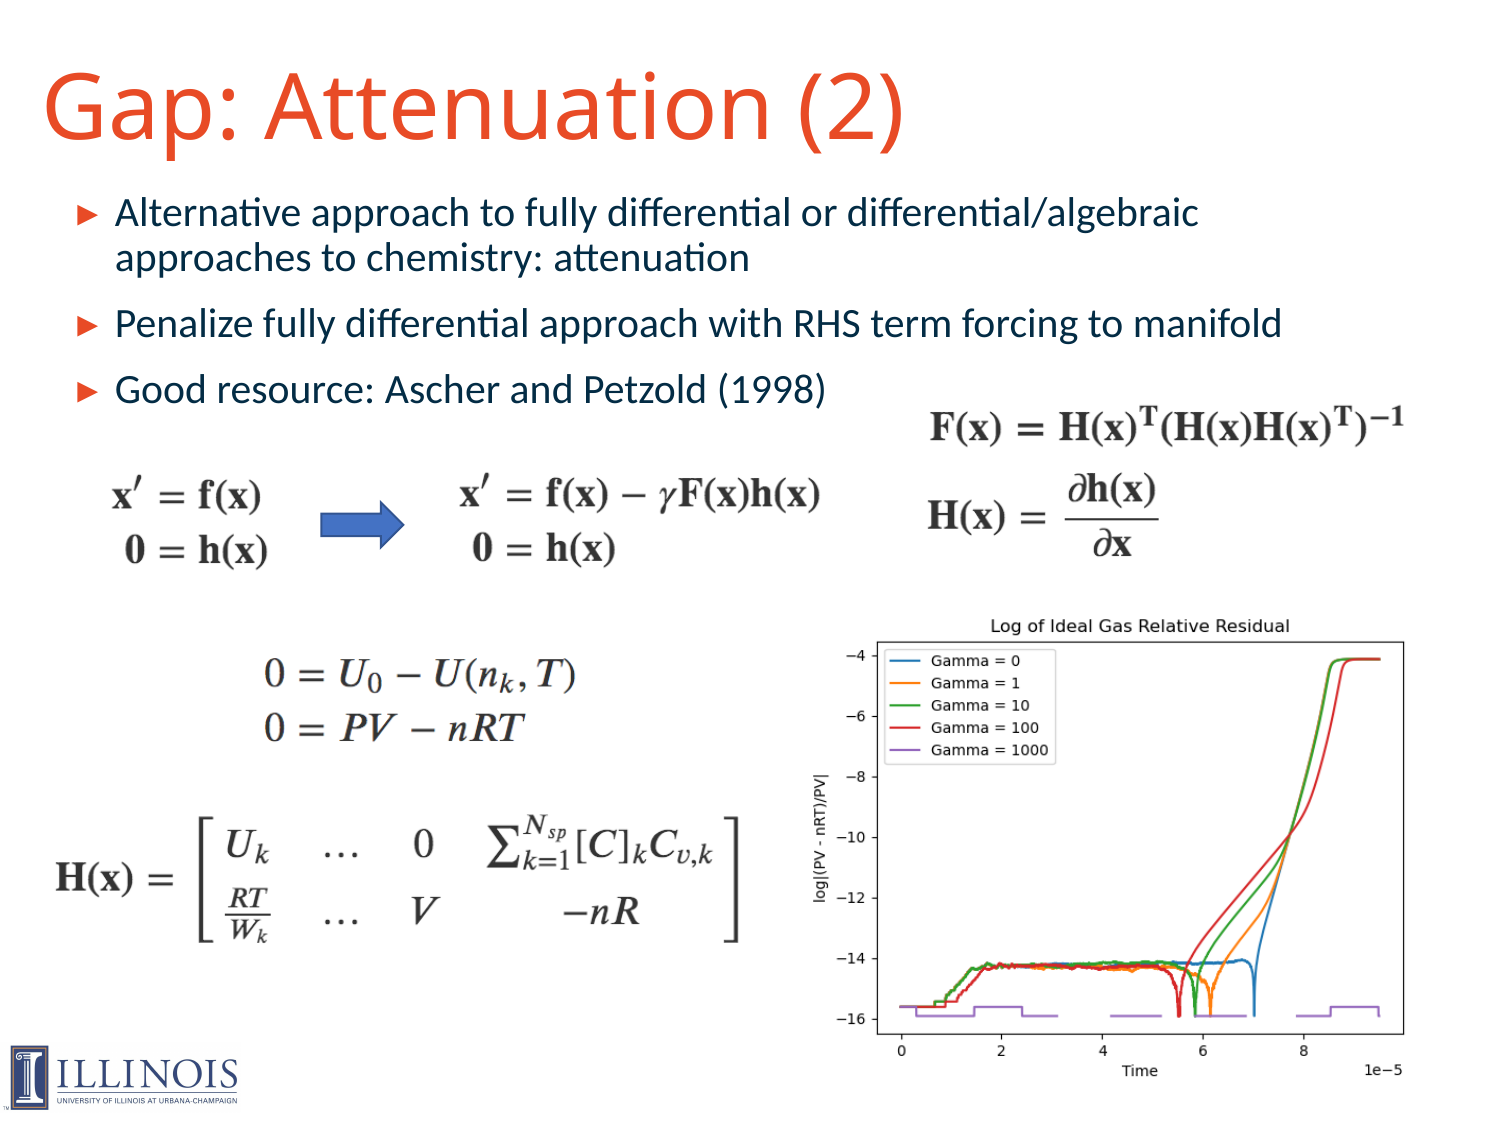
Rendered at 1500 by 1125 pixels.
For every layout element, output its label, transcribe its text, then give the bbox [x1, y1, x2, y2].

picture [0, 1042, 241, 1113]
picture [240, 634, 596, 762]
picture [434, 456, 1471, 1090]
text_box Alternative approach to fully differential or differential/algebraic approaches to chemistry: attenuation Penalize fully differential approach with RHS term forcing to manifold Good resource: Ascher and Petzold (1998) [62, 182, 1407, 1016]
picture [31, 788, 769, 966]
text_box [320, 499, 405, 550]
title Gap: Attenuation (2) [26, 36, 1438, 183]
picture [902, 388, 1407, 575]
picture [92, 458, 286, 582]
